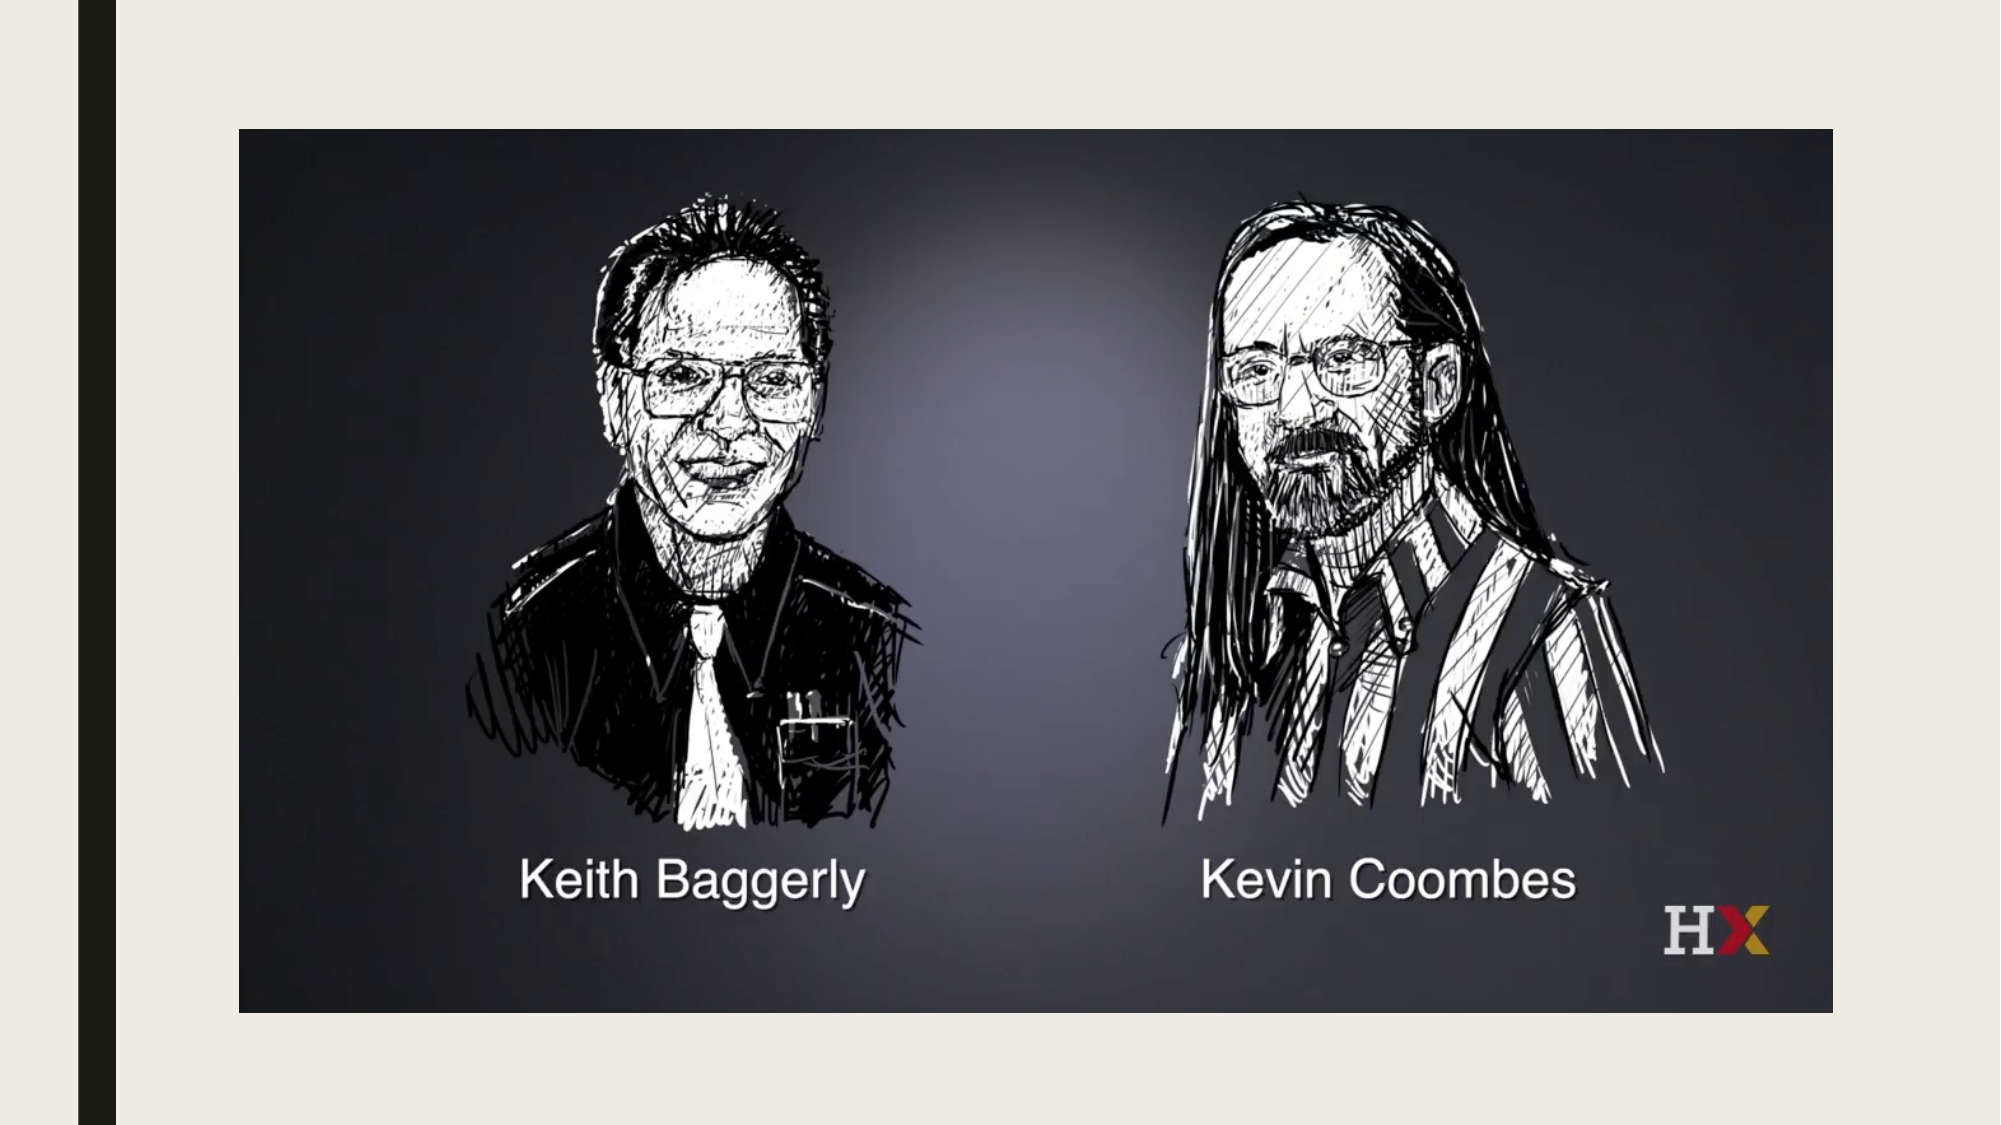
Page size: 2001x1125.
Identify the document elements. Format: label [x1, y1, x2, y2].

picture [239, 129, 1833, 1013]
